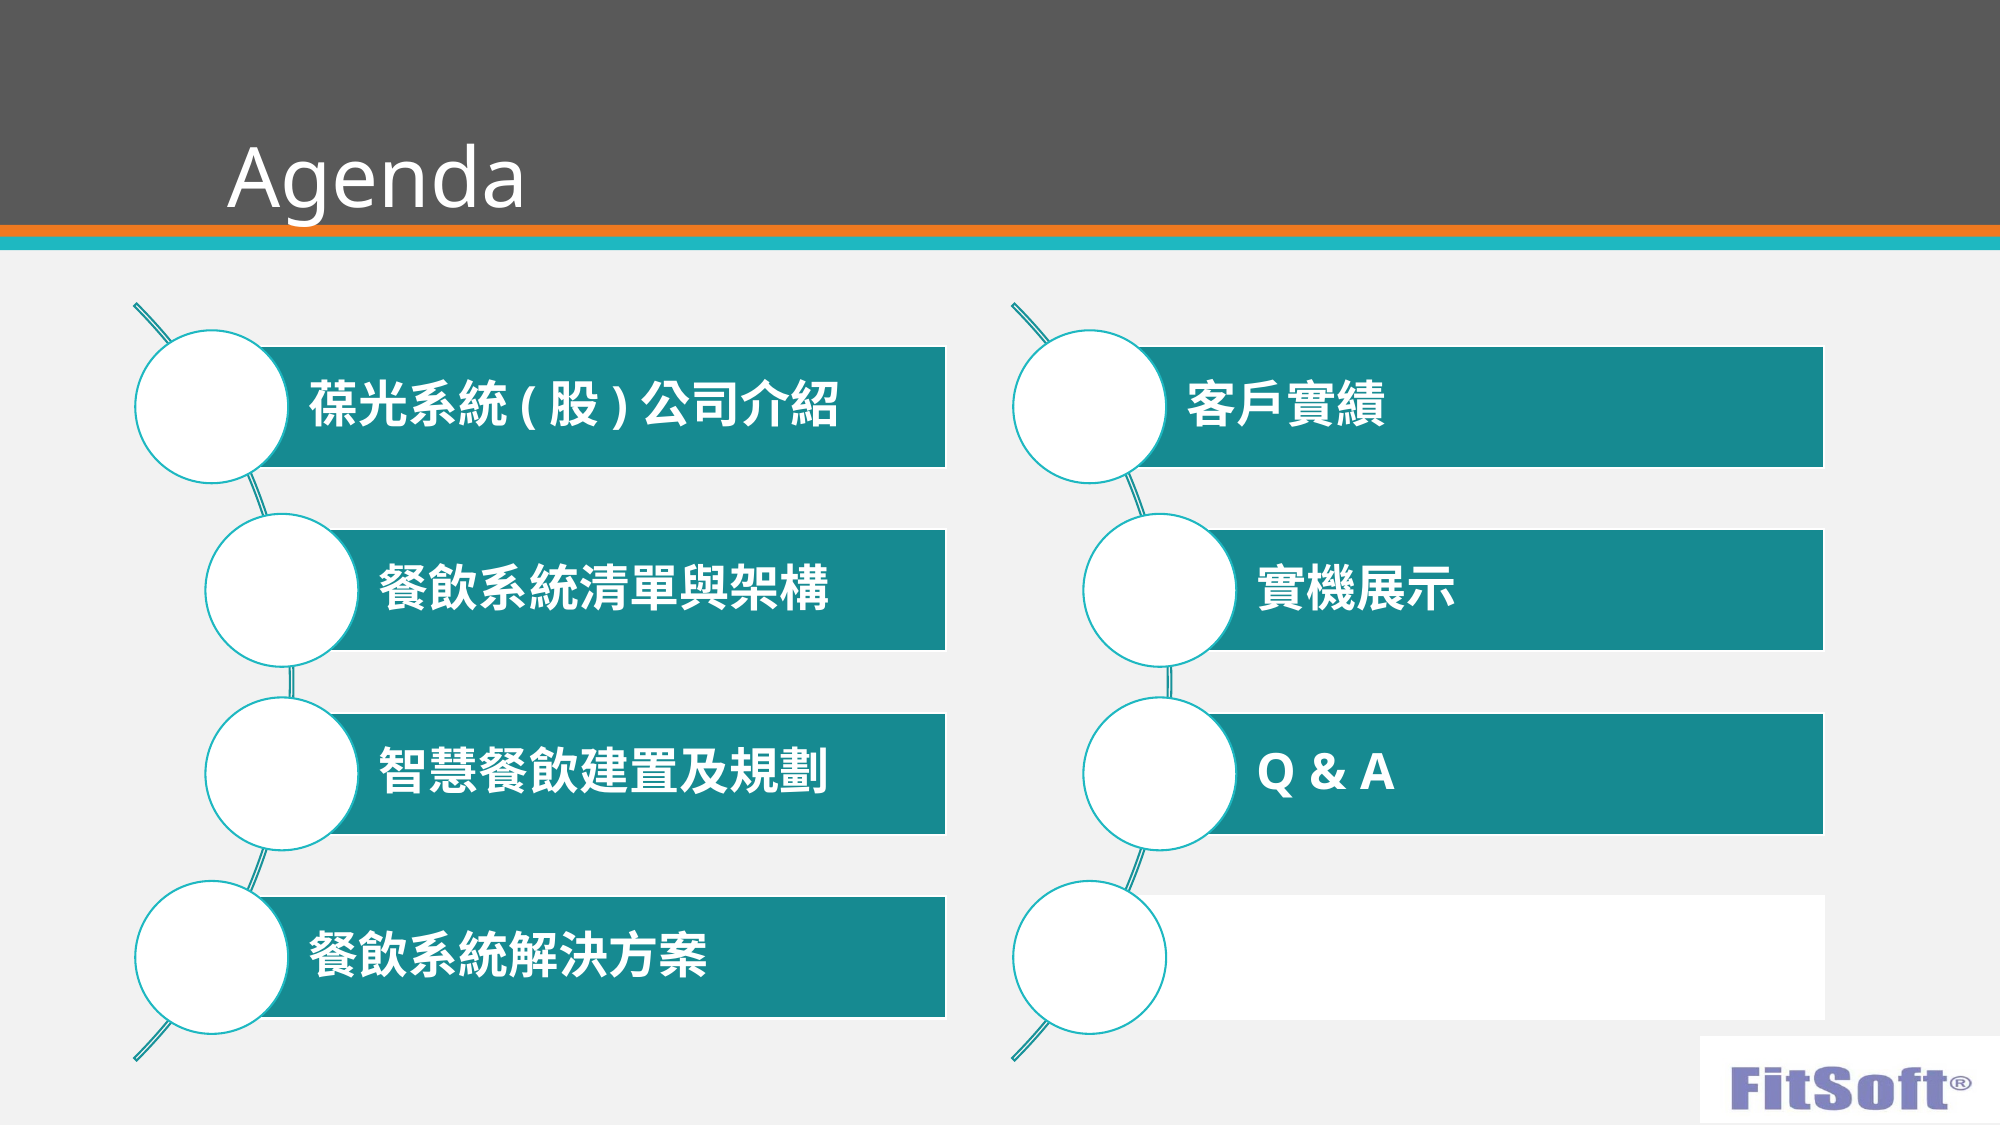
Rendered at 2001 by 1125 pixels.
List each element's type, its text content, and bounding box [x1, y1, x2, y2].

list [121, 284, 958, 1080]
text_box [999, 284, 1836, 1080]
title Agenda [212, 62, 1788, 233]
picture [1699, 1036, 2000, 1123]
